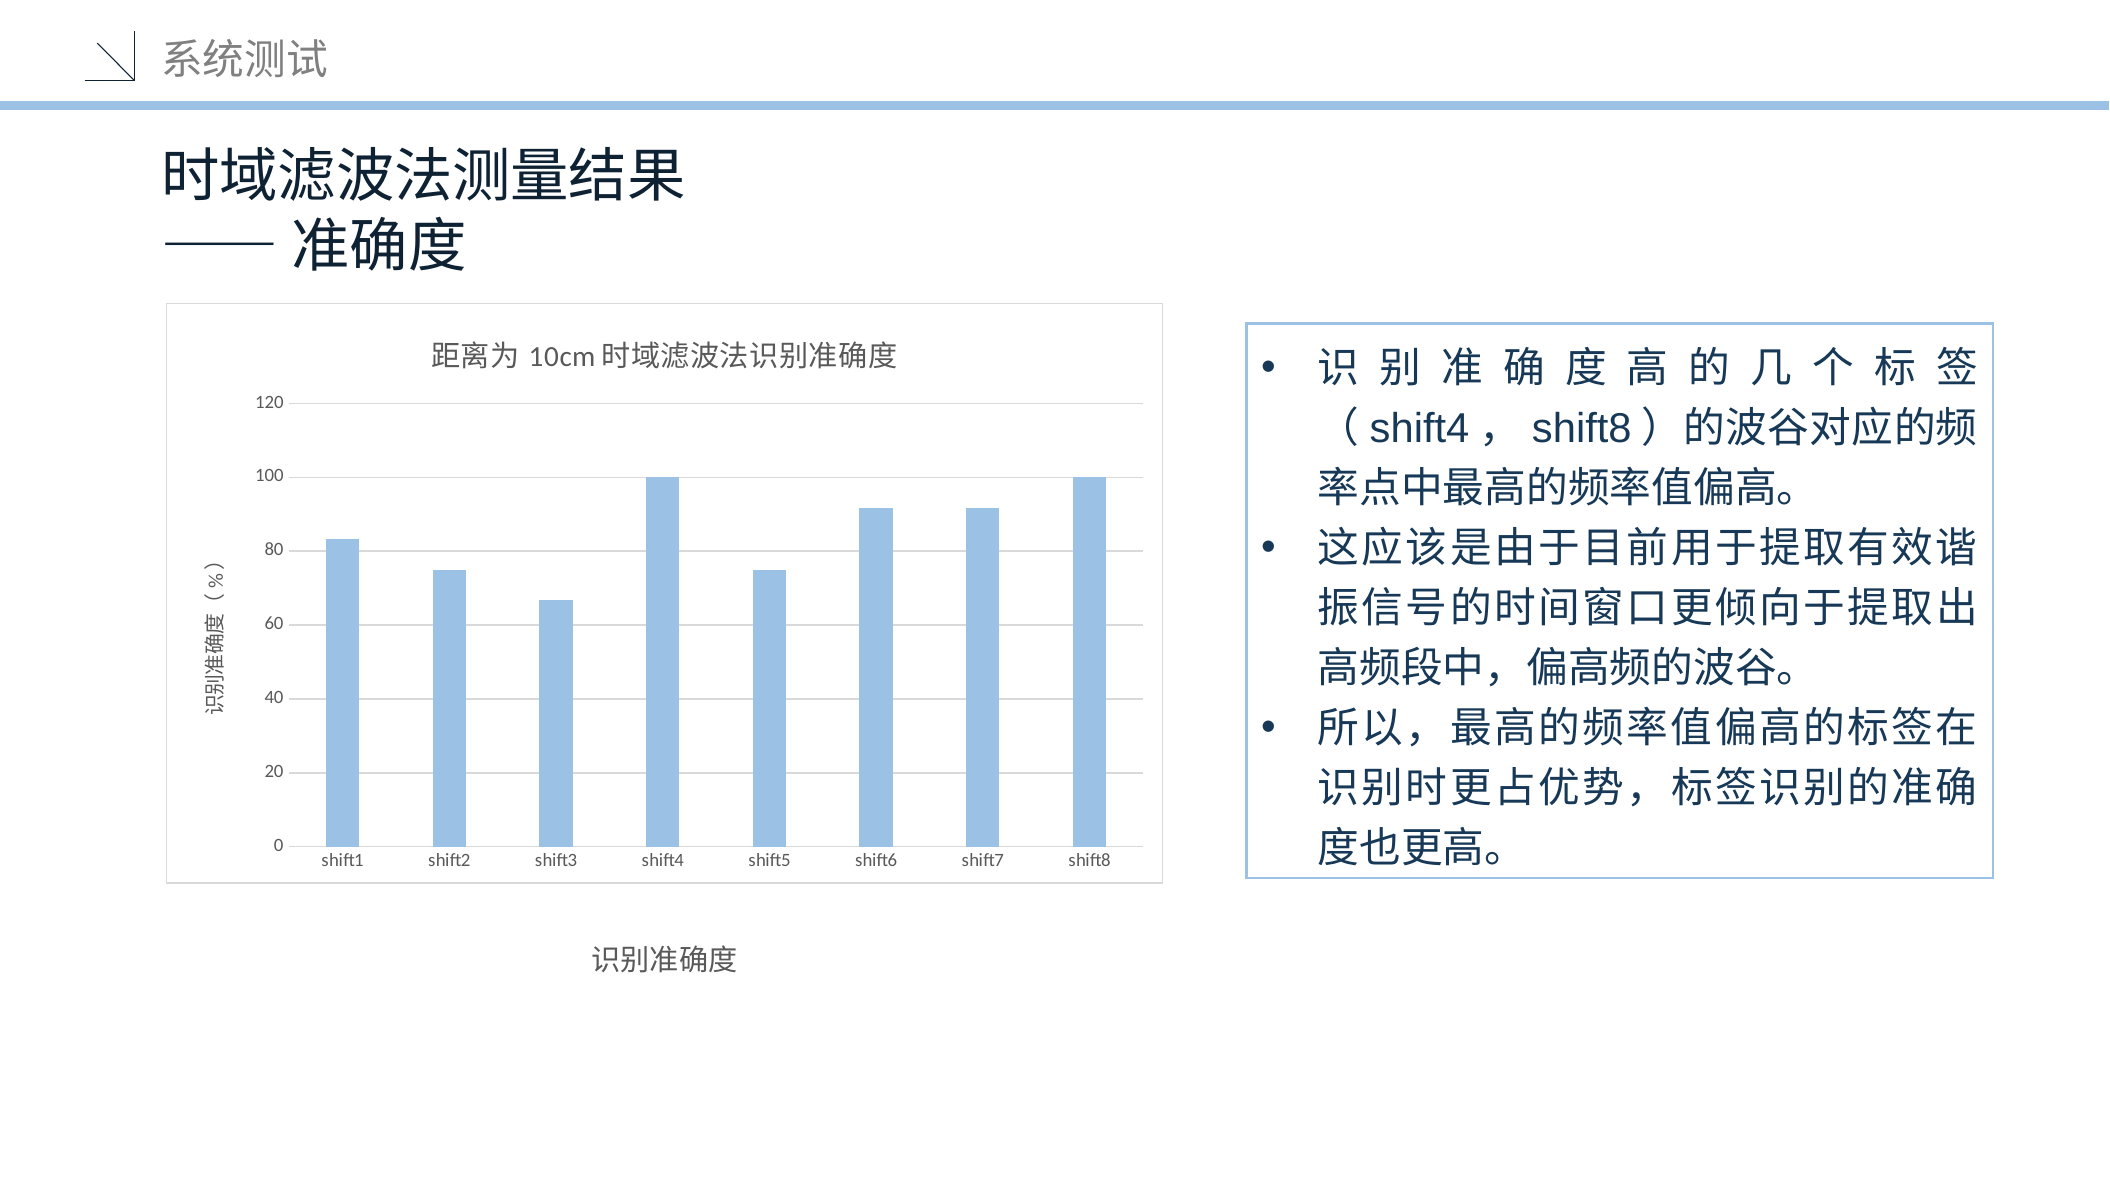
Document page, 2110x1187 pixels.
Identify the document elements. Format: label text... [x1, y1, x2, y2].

chart [165, 302, 1164, 884]
text_box 系统测试 [145, 22, 630, 94]
text_box 时域滤波法测量结果 ——准确度 [145, 173, 775, 244]
text_box 识别准确度高的几个标签（shift4，shift8）的波谷对应的频率点中最高的频率值偏高。 这应该是由于目前用于提取有效谐振信号的时间窗口更倾向于提取出高频段中，偏高频的波谷。 所以，最高的频率值偏高的标签在识别时更占优势，标签识别的准确度也更高。 [1245, 322, 1994, 879]
text_box 识别准确度 [340, 926, 990, 984]
